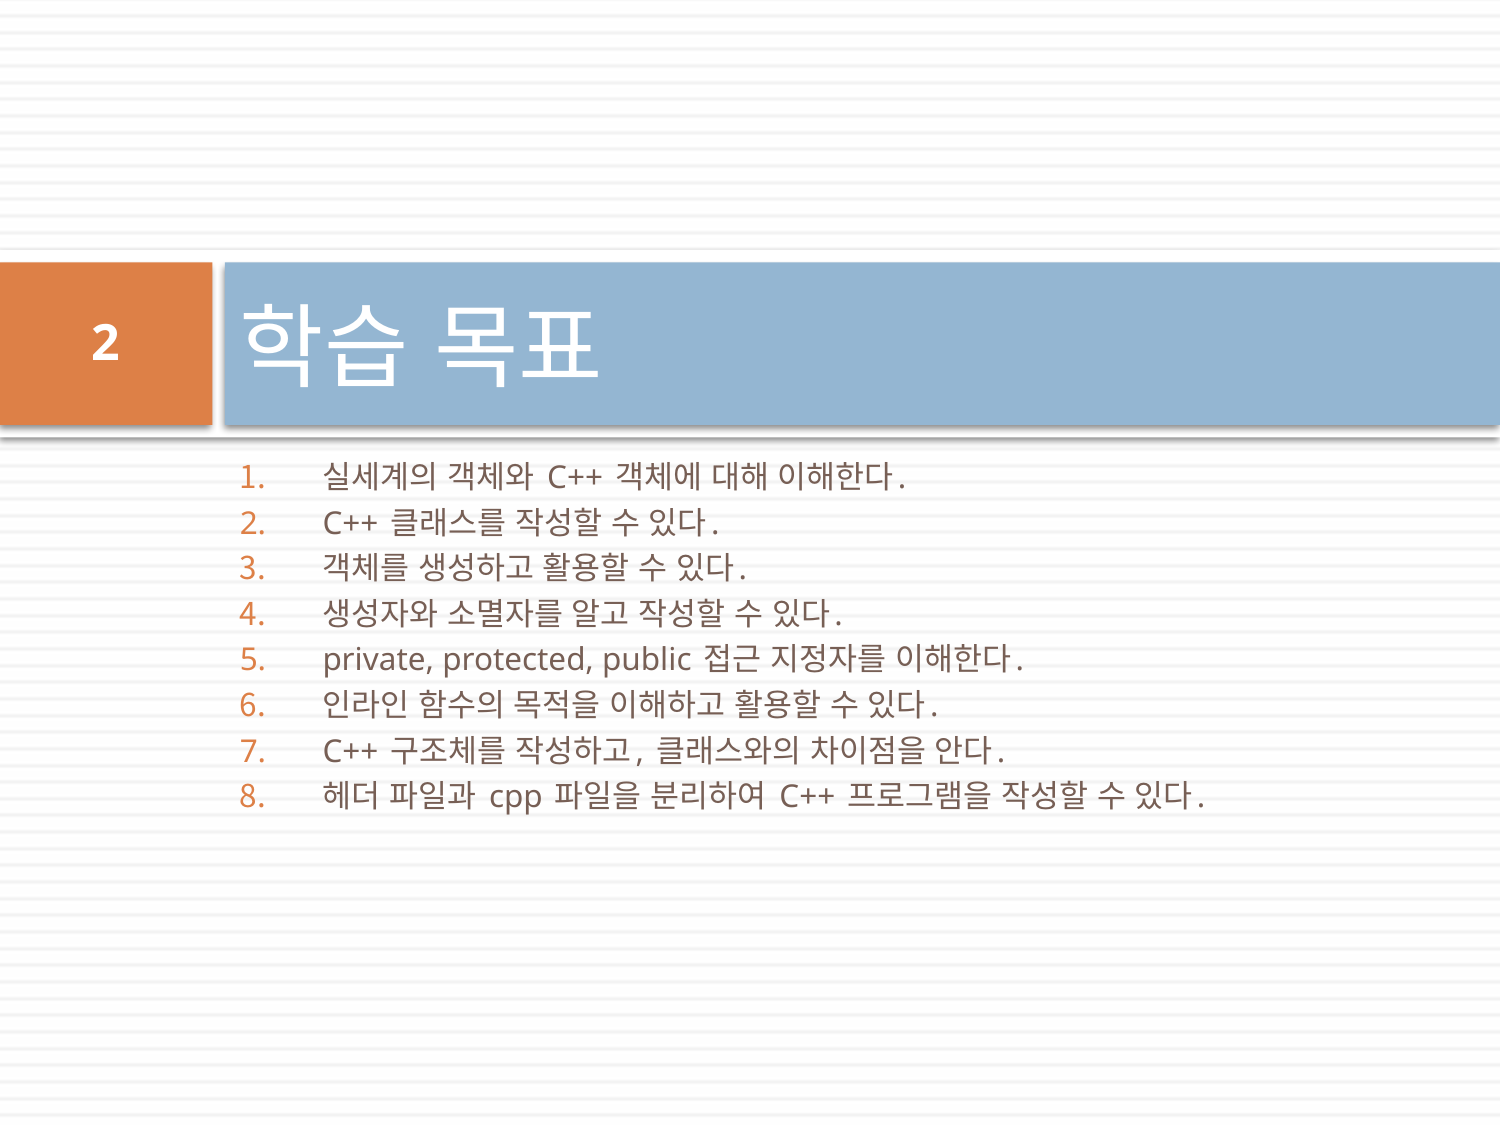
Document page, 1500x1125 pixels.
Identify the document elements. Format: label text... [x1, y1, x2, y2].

slide_number 2 [0, 287, 213, 403]
list 실세계의 객체와 C++ 객체에 대해 이해한다. C++ 클래스를 작성할 수 있다. 객체를 생성하고 활용할 수 있다. 생성자와 소멸자를 알고 작성할 수 있다. private, protected, public 접근 지정자를 이해한다. 인라인 함수의 목적을 이해하고 활용할 수 있다. C++ 구조체를 작성하고, 클래스와의 차이점을 안다. 헤더 파일과 cpp 파일을 분리하여 C++ 프로그램을 작성할 수 있다. [225, 450, 1394, 823]
title 학습 목표 [225, 262, 1475, 425]
